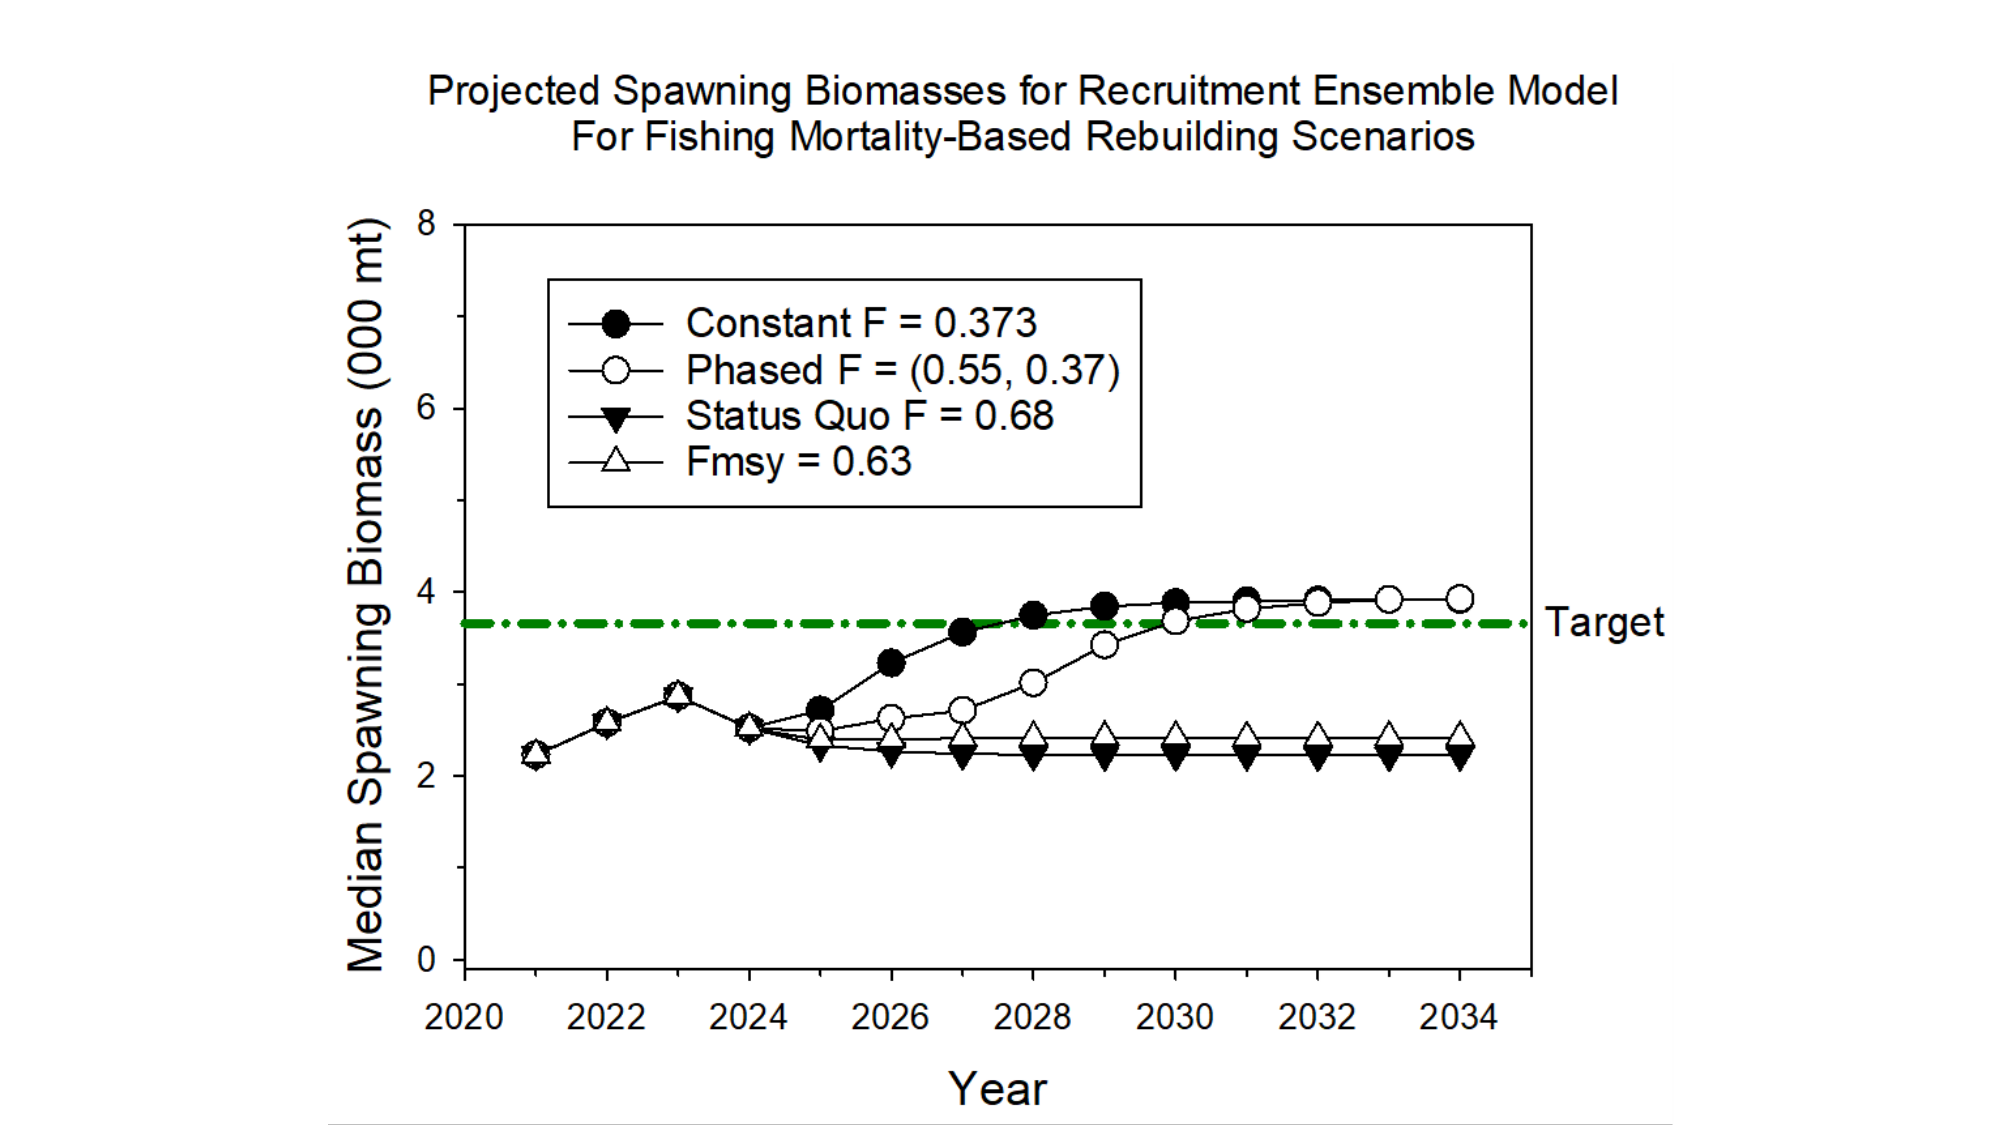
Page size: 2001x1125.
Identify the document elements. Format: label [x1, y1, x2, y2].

picture [326, 61, 1674, 1125]
